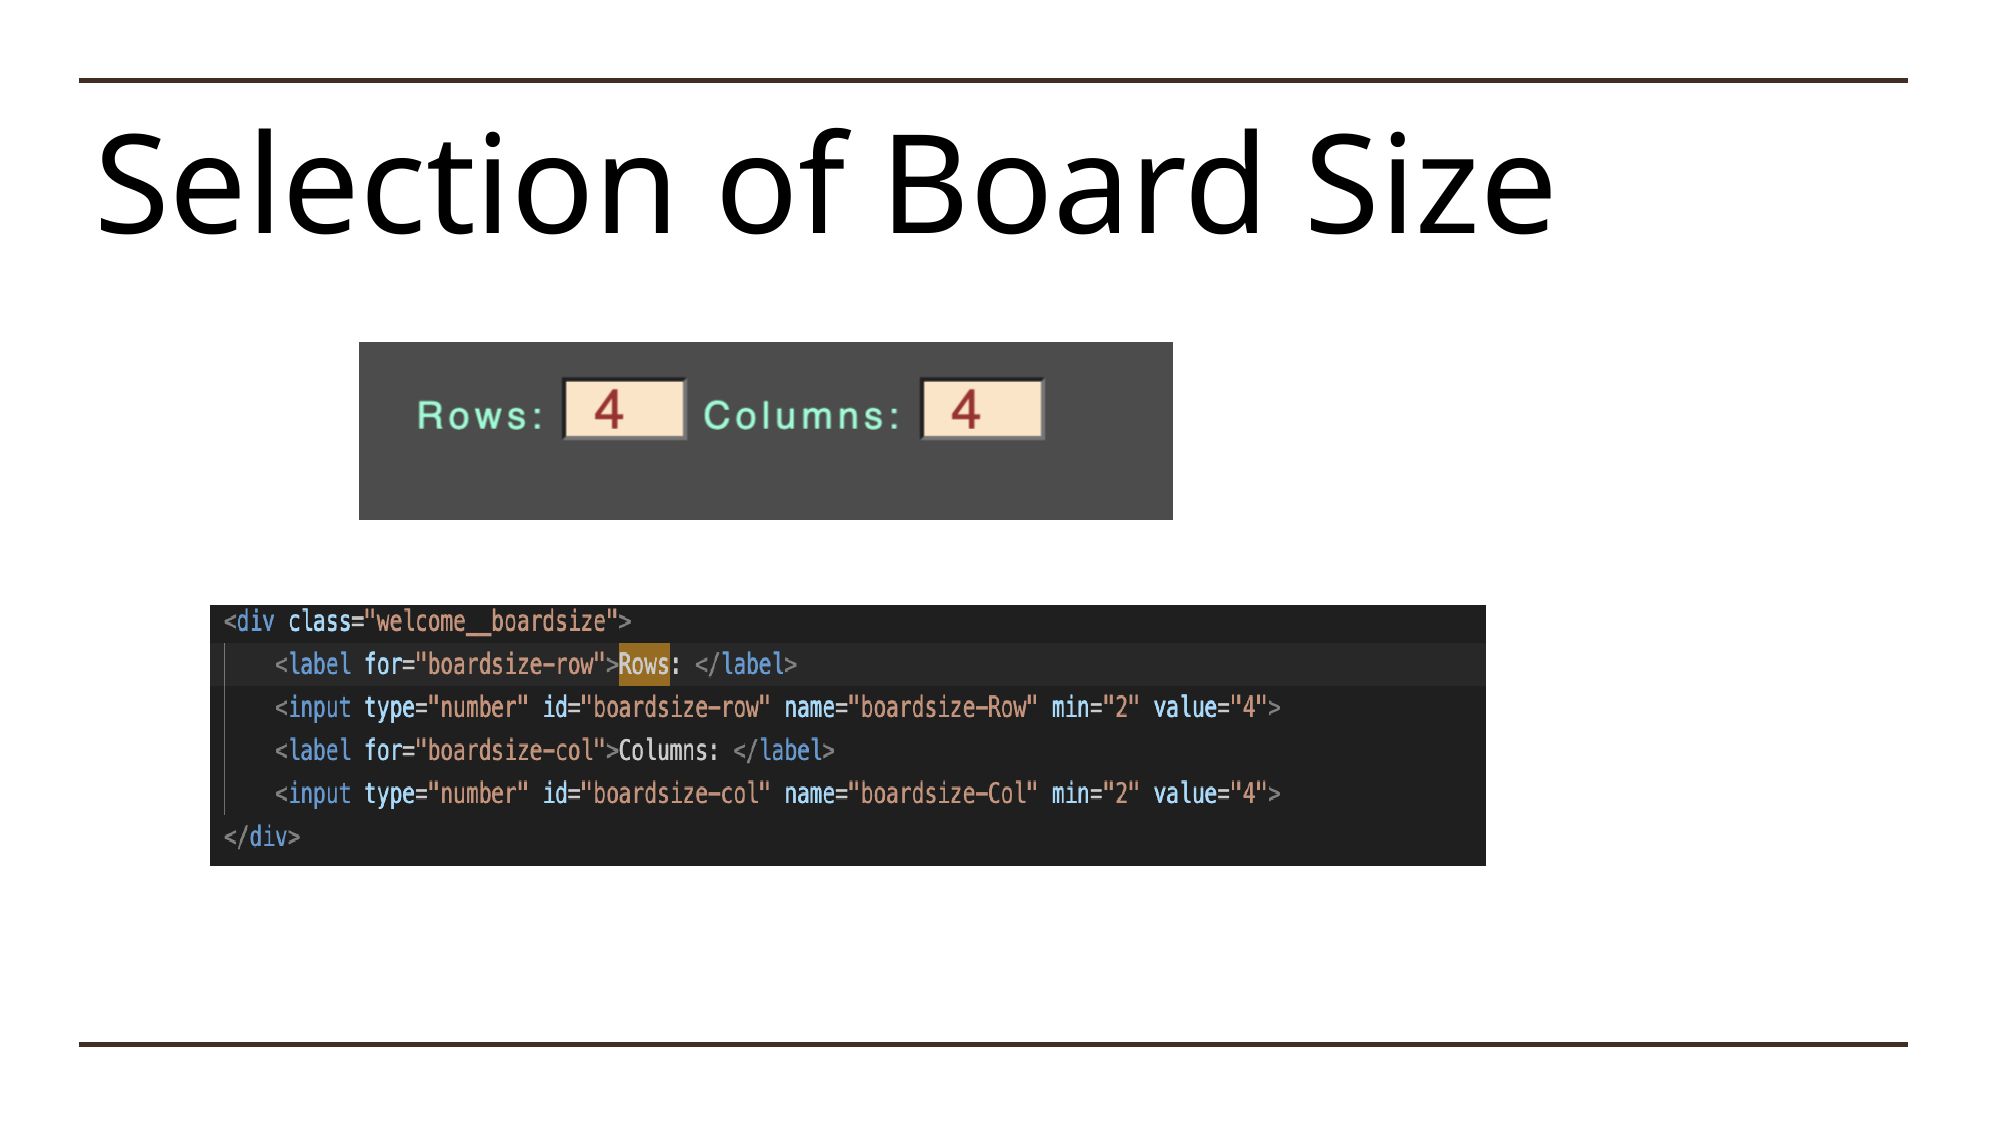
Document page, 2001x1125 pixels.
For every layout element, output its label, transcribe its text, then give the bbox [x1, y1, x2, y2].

picture [359, 342, 1173, 520]
title Selection of Board Size [79, 160, 1824, 362]
picture [210, 605, 1486, 866]
